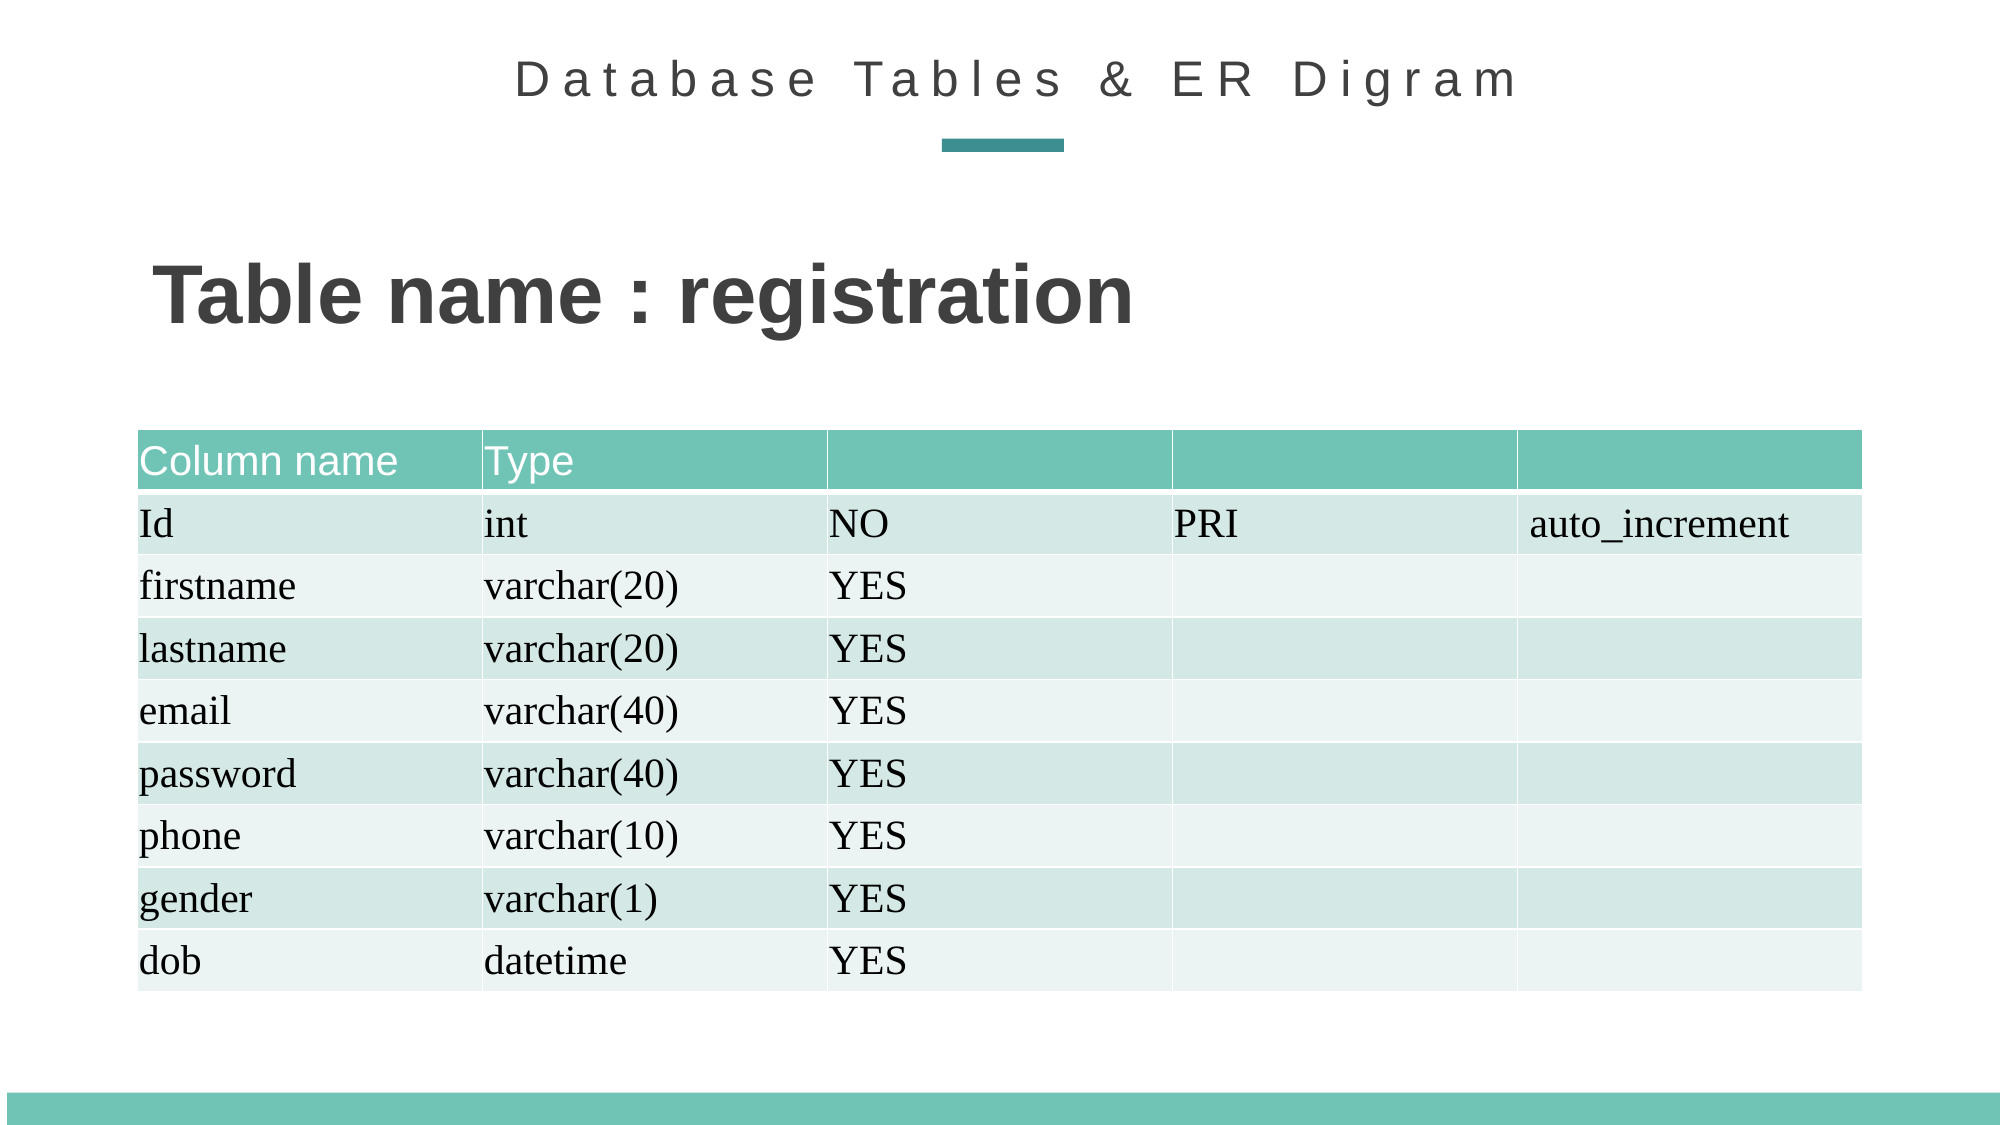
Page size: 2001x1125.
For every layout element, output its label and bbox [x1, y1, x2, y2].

text_box [7, 39, 2000, 1125]
